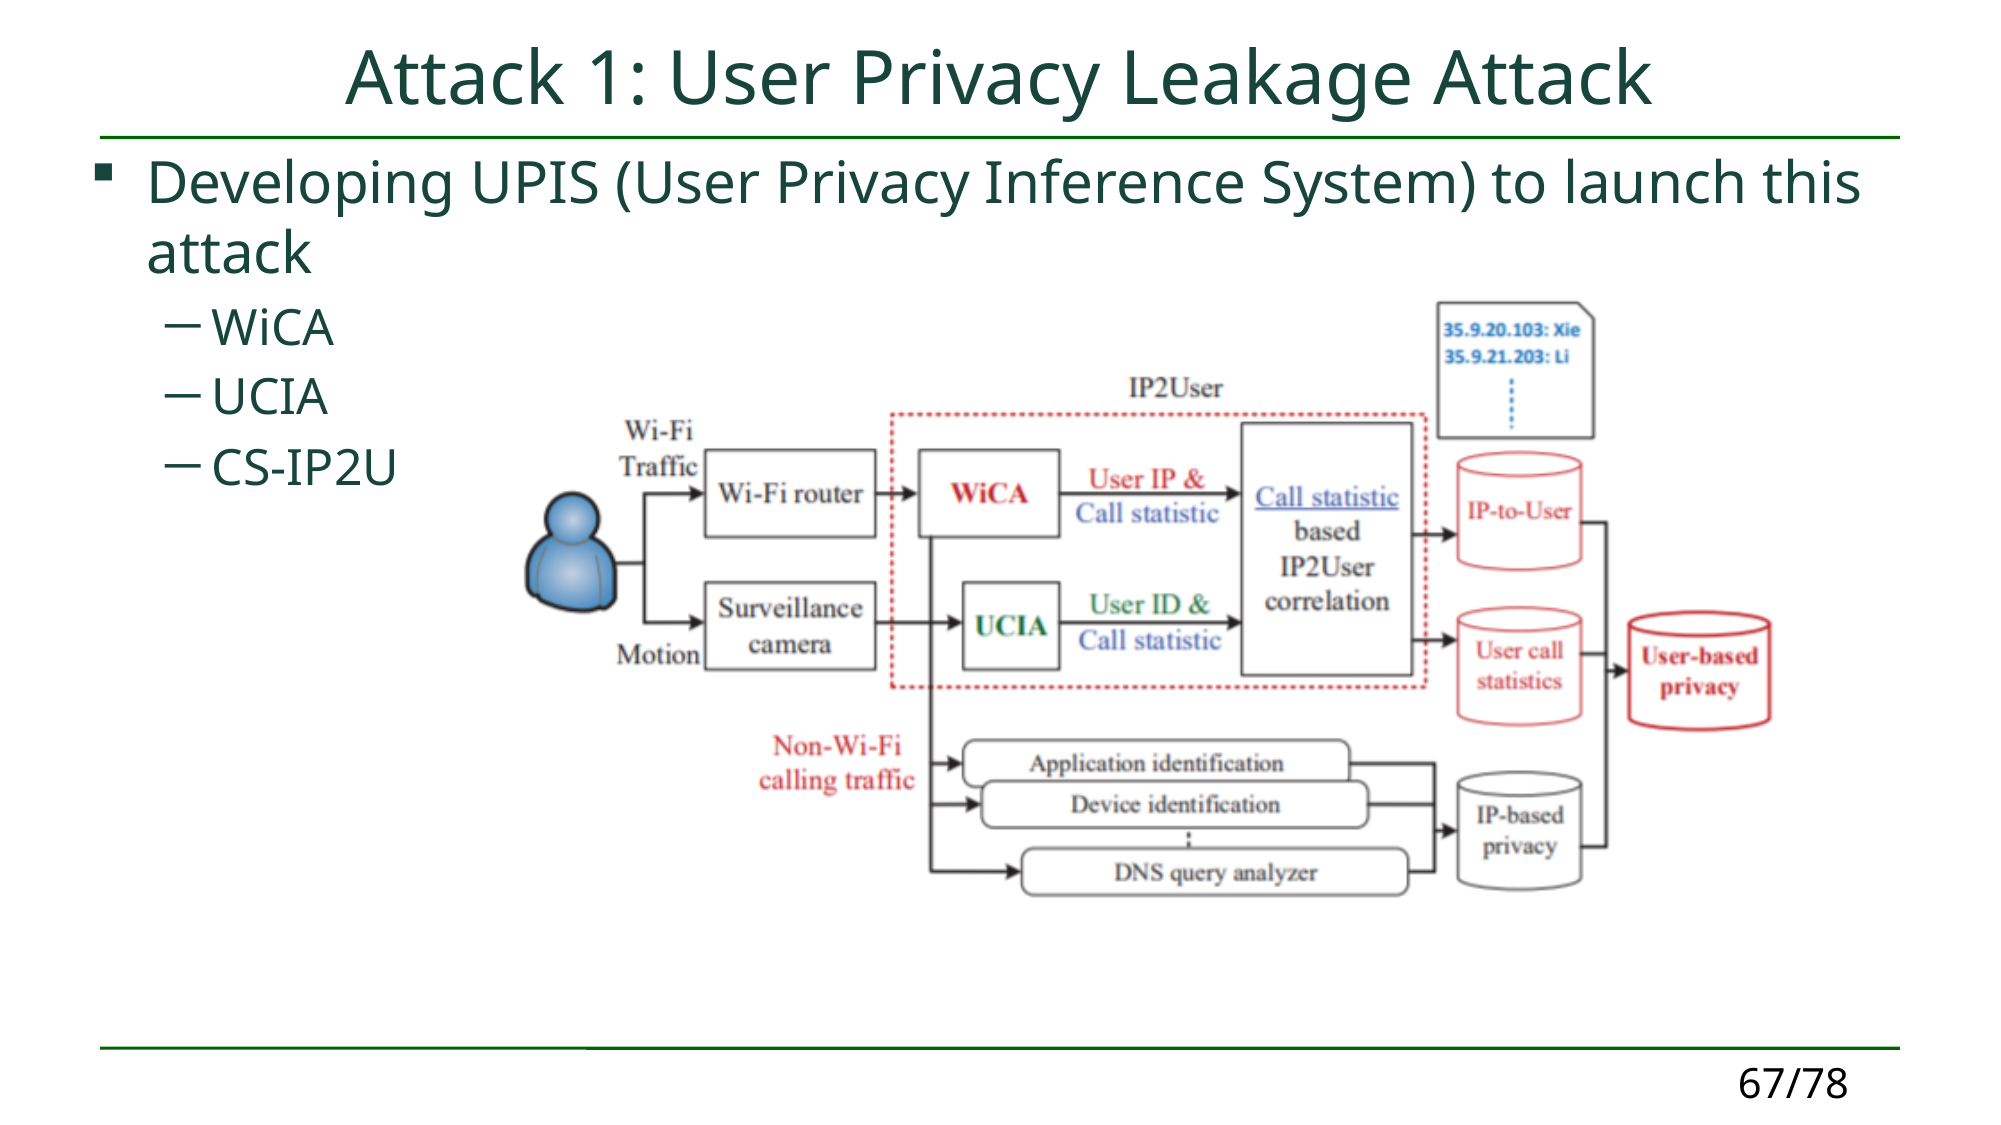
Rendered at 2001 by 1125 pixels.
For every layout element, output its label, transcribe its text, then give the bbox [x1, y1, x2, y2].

picture [512, 279, 1794, 906]
list Developing UPIS (User Privacy Inference System) to launch this attack WiCA UCIA CS-IP2U [74, 137, 1926, 1038]
title Attack 1: User Privacy Leakage Attack [0, 12, 2000, 138]
